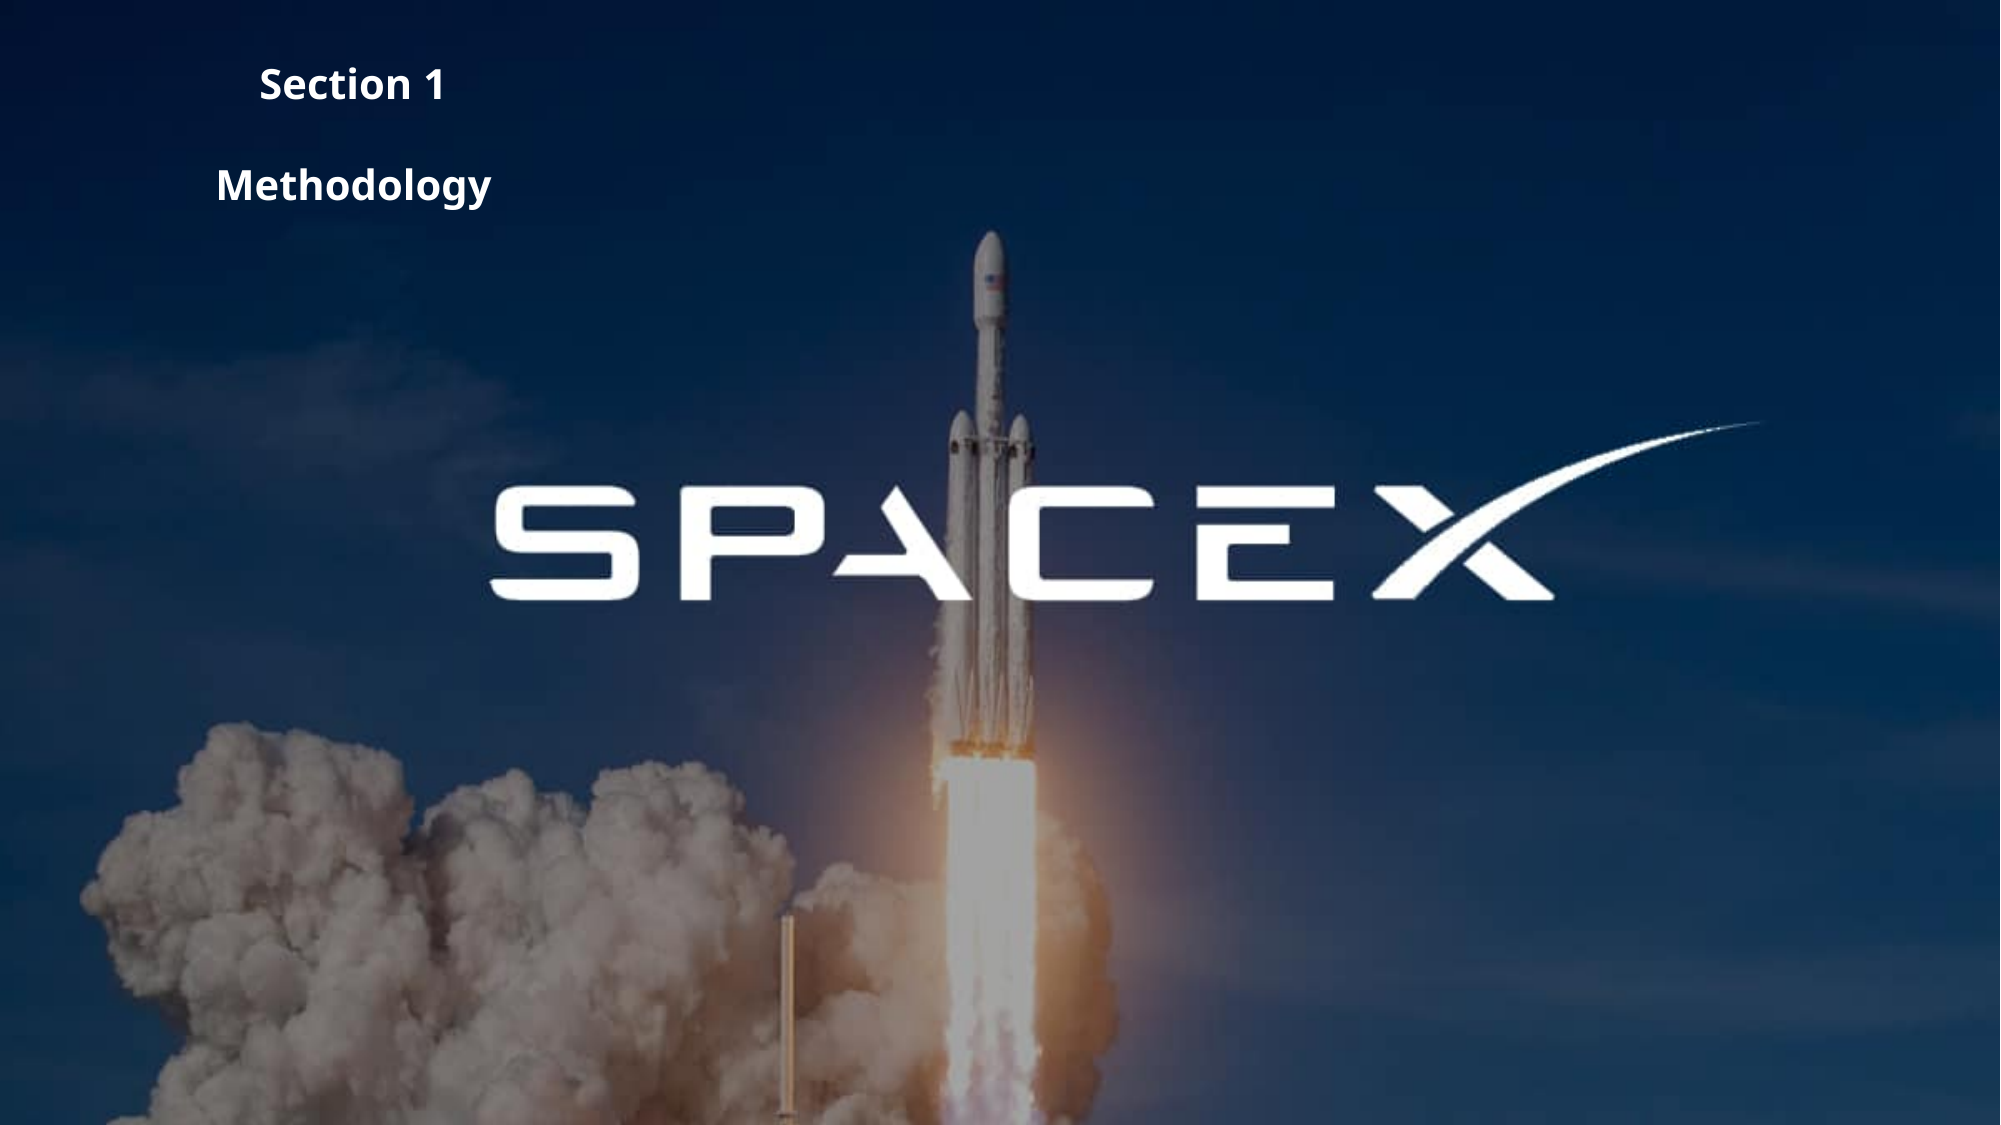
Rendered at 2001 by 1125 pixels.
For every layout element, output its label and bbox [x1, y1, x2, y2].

list [0, 0, 2000, 1125]
